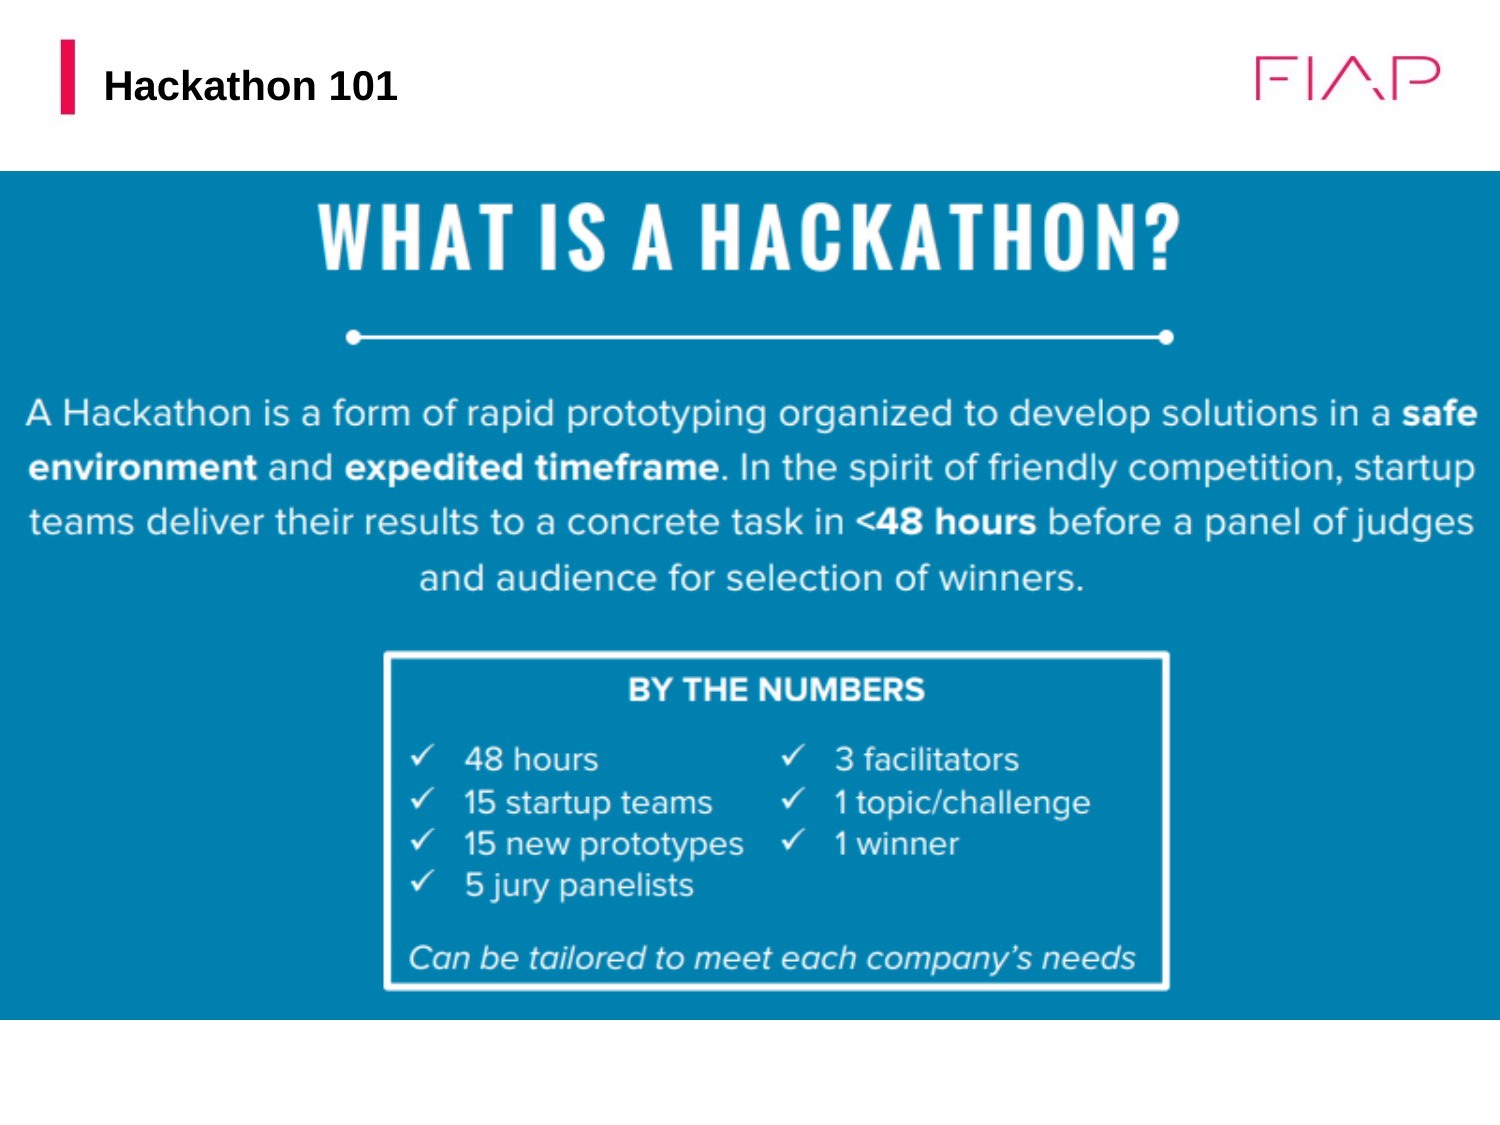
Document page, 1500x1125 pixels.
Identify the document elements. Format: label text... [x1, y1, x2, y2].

picture [946, 459, 966, 481]
picture [666, 514, 685, 535]
picture [464, 563, 483, 592]
picture [1270, 455, 1280, 481]
picture [1163, 405, 1179, 427]
picture [1302, 405, 1318, 427]
picture [65, 514, 82, 535]
picture [65, 398, 89, 425]
picture [1249, 455, 1259, 481]
picture [1373, 405, 1389, 427]
picture [918, 563, 930, 590]
picture [1047, 459, 1063, 480]
picture [167, 459, 220, 481]
picture [786, 507, 803, 534]
picture [666, 459, 696, 480]
picture [979, 570, 996, 590]
picture [1129, 514, 1140, 534]
picture [120, 459, 162, 481]
picture [154, 405, 171, 426]
picture [148, 507, 166, 535]
picture [421, 514, 438, 535]
picture [450, 509, 479, 535]
picture [1077, 405, 1095, 426]
picture [745, 514, 762, 535]
picture [959, 514, 1001, 535]
picture [384, 651, 1170, 991]
picture [30, 509, 40, 535]
picture [1272, 514, 1291, 535]
picture [569, 203, 604, 272]
picture [1433, 460, 1451, 481]
picture [233, 405, 250, 425]
picture [826, 514, 842, 534]
picture [367, 460, 386, 480]
picture [1153, 257, 1166, 270]
picture [526, 399, 531, 425]
picture [816, 405, 835, 434]
picture [596, 570, 614, 590]
picture [967, 452, 980, 480]
picture [431, 203, 471, 270]
picture [964, 400, 976, 427]
picture [936, 507, 956, 534]
picture [618, 570, 634, 592]
picture [783, 455, 793, 481]
picture [818, 459, 836, 481]
picture [1129, 459, 1147, 481]
picture [481, 452, 522, 481]
picture [841, 570, 861, 591]
picture [1215, 405, 1232, 427]
picture [346, 330, 1174, 345]
picture [728, 570, 743, 592]
picture [254, 514, 265, 534]
picture [318, 203, 370, 270]
picture [1408, 455, 1430, 481]
picture [850, 459, 866, 481]
picture [569, 514, 585, 535]
picture [170, 514, 190, 535]
picture [107, 460, 119, 480]
picture [401, 514, 417, 535]
picture [26, 398, 52, 425]
picture [1150, 459, 1170, 481]
picture [334, 508, 338, 534]
picture [1403, 405, 1441, 427]
picture [1444, 398, 1458, 425]
picture [481, 405, 498, 427]
picture [88, 514, 115, 534]
picture [1353, 508, 1363, 542]
picture [766, 514, 782, 535]
picture [230, 514, 250, 535]
picture [270, 459, 286, 481]
picture [1106, 514, 1125, 535]
picture [93, 405, 110, 426]
picture [504, 405, 522, 433]
picture [753, 459, 769, 480]
picture [550, 452, 557, 480]
picture [1182, 405, 1202, 426]
picture [781, 405, 799, 426]
picture [367, 514, 377, 534]
picture [0, 1021, 1500, 1125]
picture [423, 405, 443, 427]
picture [1229, 514, 1246, 535]
picture [1023, 570, 1042, 591]
picture [561, 459, 614, 481]
picture [1097, 203, 1134, 270]
picture [1206, 459, 1224, 487]
picture [443, 570, 460, 590]
picture [504, 514, 524, 535]
picture [777, 570, 797, 591]
picture [1262, 454, 1267, 480]
picture [421, 570, 438, 591]
picture [702, 203, 739, 270]
picture [1094, 506, 1106, 534]
picture [716, 399, 720, 425]
picture [891, 405, 907, 425]
picture [1257, 405, 1277, 426]
picture [1283, 454, 1288, 480]
picture [1234, 400, 1246, 426]
picture [1389, 507, 1408, 535]
picture [871, 459, 889, 487]
picture [534, 398, 554, 427]
picture [854, 203, 893, 270]
picture [135, 398, 151, 425]
picture [833, 564, 837, 590]
picture [839, 405, 855, 427]
picture [537, 514, 554, 535]
picture [535, 455, 548, 481]
picture [519, 570, 537, 592]
picture [1002, 570, 1018, 590]
picture [569, 405, 587, 433]
picture [1412, 514, 1432, 542]
picture [615, 452, 662, 481]
picture [446, 398, 458, 425]
picture [498, 570, 514, 591]
picture [43, 514, 63, 535]
picture [343, 514, 353, 534]
picture [797, 452, 814, 480]
picture [1341, 405, 1357, 425]
picture [1336, 506, 1349, 534]
picture [573, 570, 593, 591]
picture [1045, 203, 1084, 272]
picture [1369, 514, 1385, 535]
picture [311, 514, 331, 535]
picture [743, 452, 747, 480]
picture [1142, 514, 1160, 535]
picture [588, 514, 608, 535]
picture [378, 514, 398, 535]
picture [669, 563, 682, 590]
picture [274, 405, 290, 427]
picture [989, 452, 1001, 480]
picture [970, 564, 975, 590]
picture [940, 570, 968, 590]
picture [1034, 405, 1053, 426]
picture [897, 570, 915, 591]
picture [638, 405, 658, 426]
picture [1073, 514, 1091, 535]
picture [382, 405, 409, 425]
picture [541, 203, 556, 270]
picture [700, 514, 720, 535]
picture [223, 454, 258, 481]
picture [681, 570, 702, 591]
picture [1015, 454, 1042, 481]
picture [994, 203, 1031, 270]
picture [210, 405, 230, 427]
picture [1386, 459, 1404, 481]
picture [653, 514, 664, 534]
picture [857, 507, 898, 534]
picture [865, 570, 881, 590]
picture [275, 509, 287, 535]
picture [189, 398, 205, 425]
picture [333, 398, 346, 425]
picture [592, 405, 602, 425]
picture [1050, 507, 1069, 535]
picture [633, 203, 673, 270]
picture [1292, 459, 1310, 481]
picture [491, 509, 502, 535]
picture [369, 405, 379, 425]
picture [203, 508, 207, 534]
picture [382, 203, 420, 270]
picture [290, 507, 306, 534]
picture [1011, 398, 1029, 427]
picture [659, 400, 690, 434]
picture [1002, 460, 1012, 480]
picture [114, 405, 131, 427]
picture [1107, 405, 1127, 426]
picture [1436, 514, 1454, 535]
picture [1315, 459, 1333, 480]
picture [1058, 570, 1074, 592]
picture [346, 460, 366, 481]
picture [747, 405, 765, 434]
picture [699, 459, 718, 481]
picture [1131, 405, 1149, 433]
picture [1173, 459, 1200, 480]
picture [1314, 514, 1333, 535]
picture [637, 570, 657, 592]
picture [633, 514, 650, 535]
picture [1099, 460, 1117, 488]
picture [1067, 453, 1087, 481]
picture [1251, 514, 1267, 534]
picture [910, 398, 951, 427]
picture [694, 405, 713, 433]
picture [1006, 514, 1037, 535]
picture [732, 509, 743, 535]
picture [751, 203, 791, 270]
picture [1337, 476, 1342, 485]
picture [902, 460, 913, 480]
picture [816, 508, 821, 534]
picture [978, 405, 997, 426]
picture [1146, 203, 1179, 253]
picture [292, 459, 308, 480]
picture [313, 452, 331, 481]
picture [457, 452, 479, 481]
picture [1356, 459, 1372, 481]
picture [0, 0, 1500, 170]
picture [803, 405, 814, 425]
picture [800, 565, 830, 592]
picture [1281, 405, 1297, 425]
picture [1331, 399, 1336, 425]
picture [901, 203, 941, 270]
picture [303, 405, 320, 427]
picture [747, 570, 765, 591]
picture [801, 203, 840, 272]
title Hackathon 101 [88, 42, 1282, 126]
picture [687, 509, 698, 535]
picture [346, 405, 365, 427]
picture [1055, 405, 1074, 425]
picture [1373, 455, 1385, 481]
picture [541, 563, 559, 592]
picture [603, 405, 623, 426]
picture [612, 514, 629, 534]
picture [1207, 514, 1226, 541]
picture [949, 203, 983, 270]
picture [1456, 459, 1475, 487]
picture [1227, 460, 1246, 481]
picture [861, 405, 878, 425]
picture [916, 454, 933, 481]
picture [174, 401, 185, 427]
picture [1174, 514, 1192, 535]
picture [725, 405, 743, 425]
picture [118, 514, 134, 535]
picture [479, 203, 513, 270]
picture [1047, 570, 1057, 590]
picture [1458, 514, 1473, 535]
picture [389, 452, 454, 487]
picture [73, 452, 102, 480]
picture [210, 514, 229, 534]
picture [565, 564, 569, 590]
picture [901, 506, 923, 535]
picture [30, 459, 72, 481]
picture [625, 401, 636, 426]
picture [469, 405, 479, 425]
picture [705, 570, 715, 590]
picture [1457, 405, 1477, 427]
